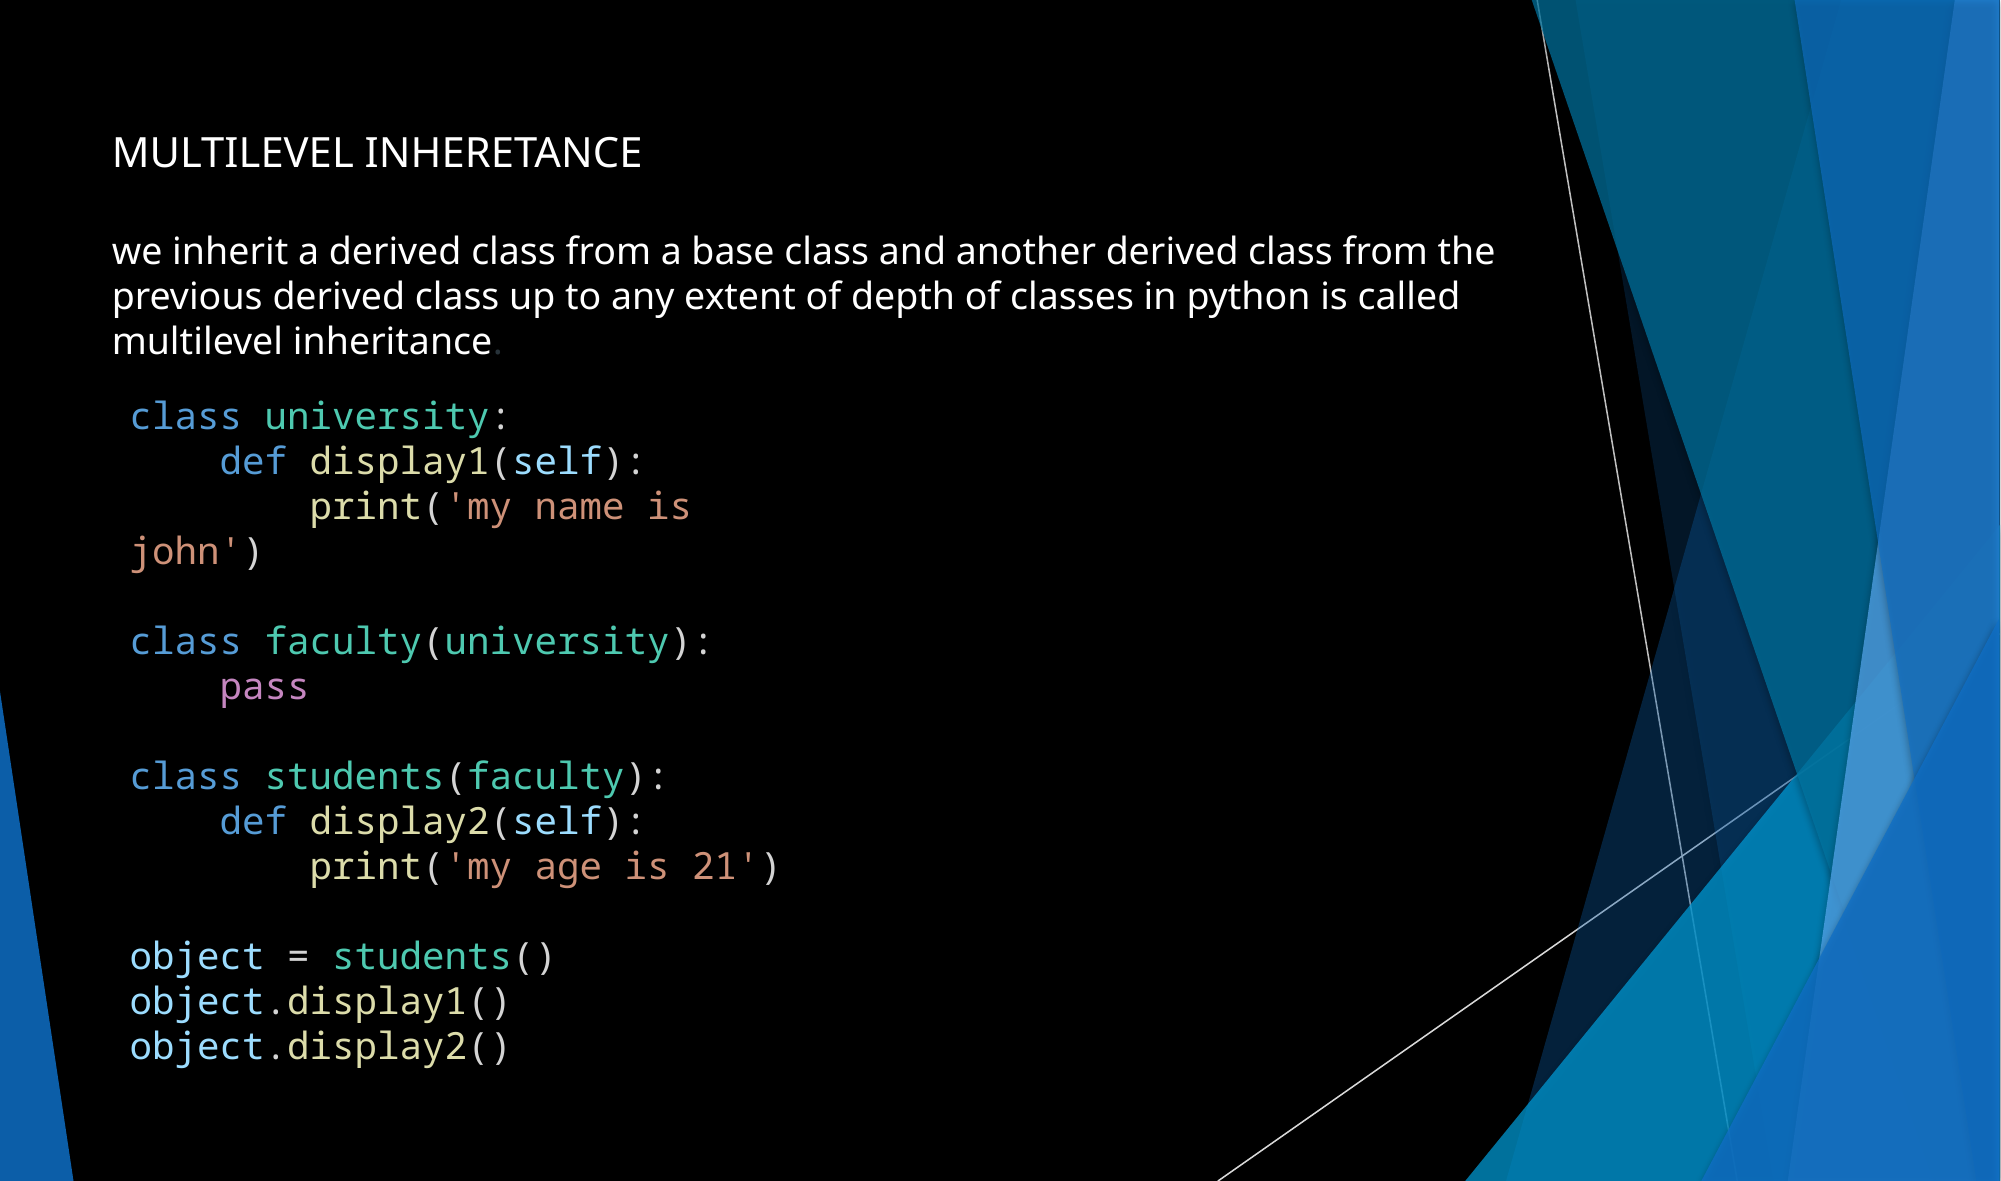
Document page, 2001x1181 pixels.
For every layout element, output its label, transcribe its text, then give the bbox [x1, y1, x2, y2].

text_box class university: def display1(self): print('my name is john') class faculty(university): pass class students(faculty): def display2(self): print('my age is 21') object = students() object.display1() object.display2() [114, 384, 823, 1075]
text_box we inherit a derived class from a base class and another derived class from the previous derived class up to any extent of depth of classes in python is called multilevel inheritance. [97, 220, 1596, 370]
text_box MULTILEVEL INHERETANCE [97, 118, 665, 184]
